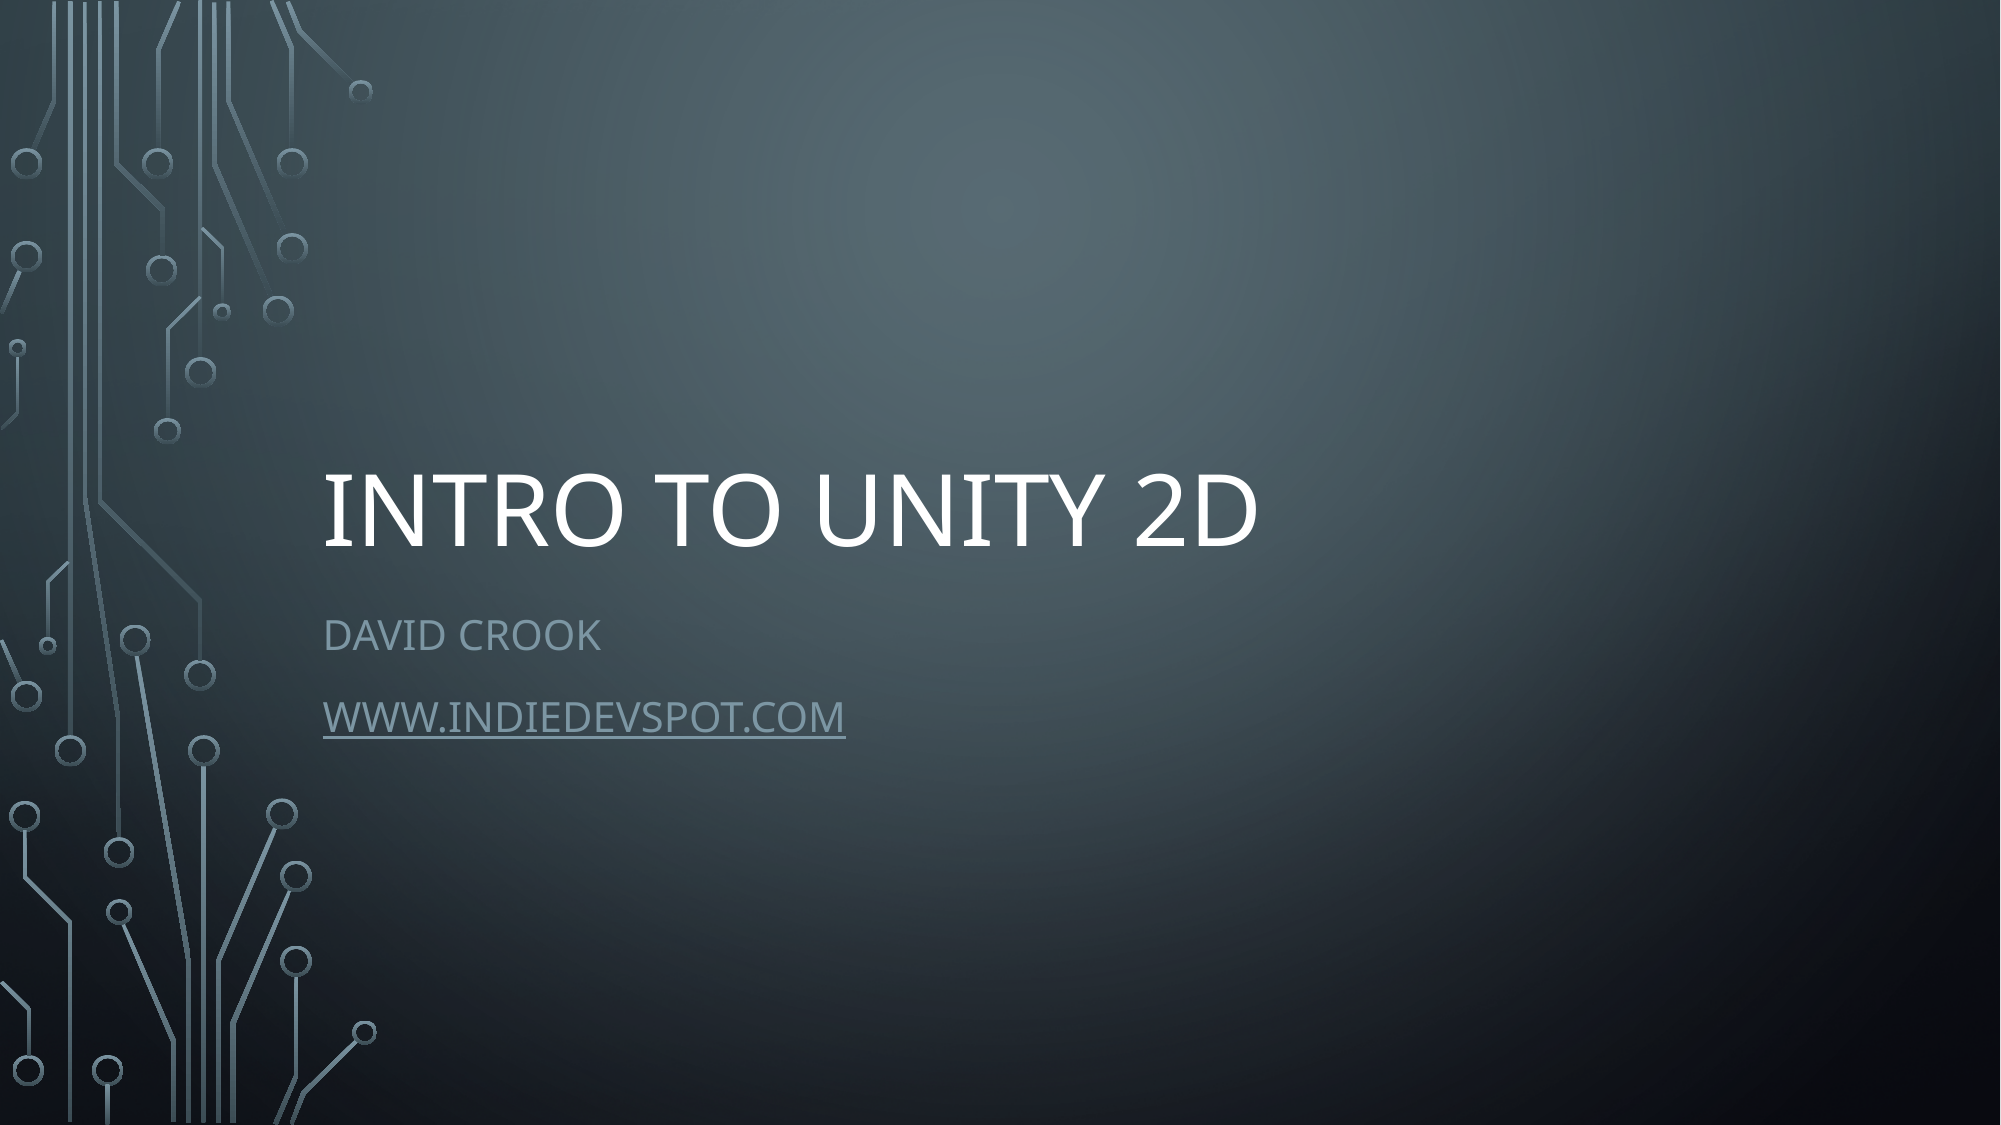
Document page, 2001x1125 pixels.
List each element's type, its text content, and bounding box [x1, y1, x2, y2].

title Intro to Unity 2D [307, 184, 1750, 576]
subtitle David Crook www.IndieDevSpot.com [307, 590, 1750, 863]
